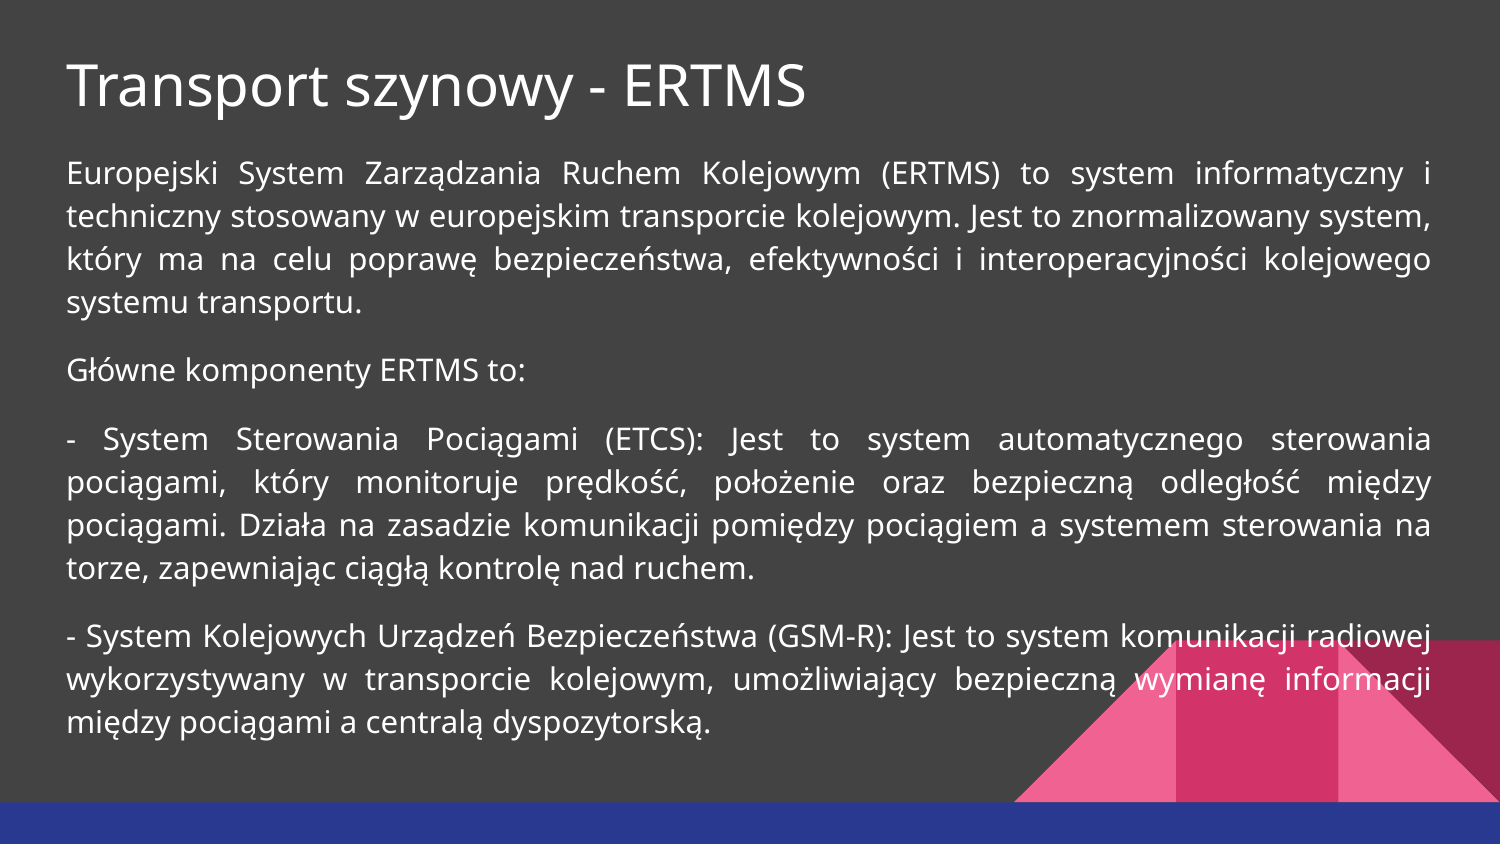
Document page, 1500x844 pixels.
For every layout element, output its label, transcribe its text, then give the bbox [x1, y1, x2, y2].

title Transport szynowy - ERTMS [51, 33, 1449, 132]
list Europejski System Zarządzania Ruchem Kolejowym (ERTMS) to system informatyczny i techniczny stosowany w europejskim transporcie kolejowym. Jest to znormalizowany system, który ma na celu poprawę bezpieczeństwa, efektywności i interoperacyjności kolejowego systemu transportu. Główne komponenty ERTMS to: - System Sterowania Pociągami (ETCS): Jest to system automatycznego sterowania pociągami, który monitoruje prędkość, położenie oraz bezpieczną odległość między pociągami. Działa na zasadzie komunikacji pomiędzy pociągiem a systemem sterowania na torze, zapewniając ciągłą kontrolę nad ruchem. - System Kolejowych Urządzeń Bezpieczeństwa (GSM-R): Jest to system komunikacji radiowej wykorzystywany w transporcie kolejowym, umożliwiający bezpieczną wymianę informacji między pociągami a centralą dyspozytorską. [51, 132, 1449, 681]
